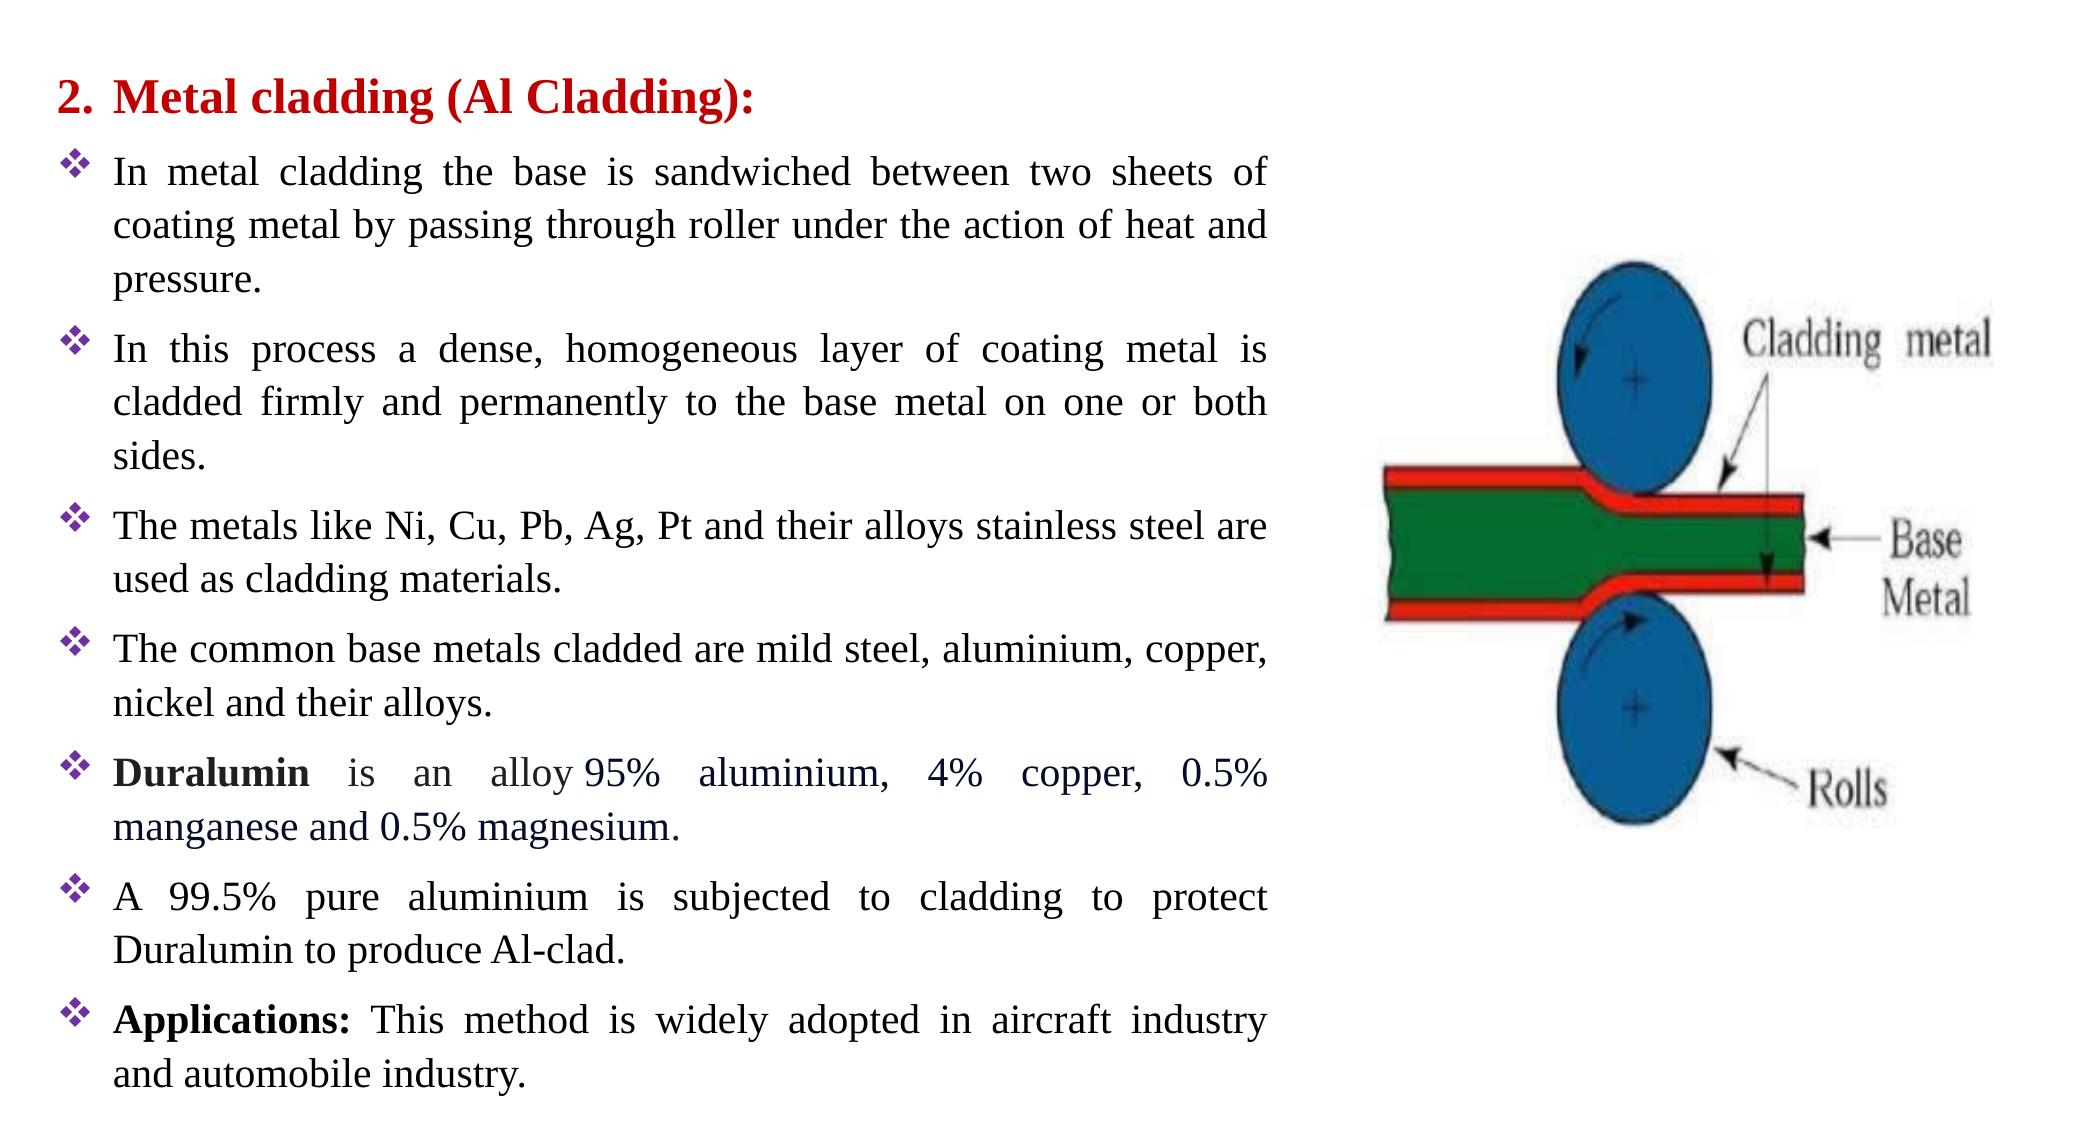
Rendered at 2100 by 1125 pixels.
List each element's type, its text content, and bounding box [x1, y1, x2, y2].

text_box Metal cladding (Al Cladding): In metal cladding the base is sandwiched between two sheets of coating metal by passing through roller under the action of heat and pressure. In this process a dense, homogeneous layer of coating metal is cladded firmly and permanently to the base metal on one or both sides. The metals like Ni, Cu, Pb, Ag, Pt and their alloys stainless steel are used as cladding materials. The common base metals cladded are mild steel, aluminium, copper, nickel and their alloys. Duralumin is an alloy 95% aluminium, 4% copper, 0.5% manganese and 0.5% magnesium. A 99.5% pure aluminium is subjected to cladding to protect Duralumin to produce Al-clad. Applications: This method is widely adopted in aircraft industry and automobile industry. [41, 51, 1284, 1104]
picture [1348, 254, 1994, 832]
